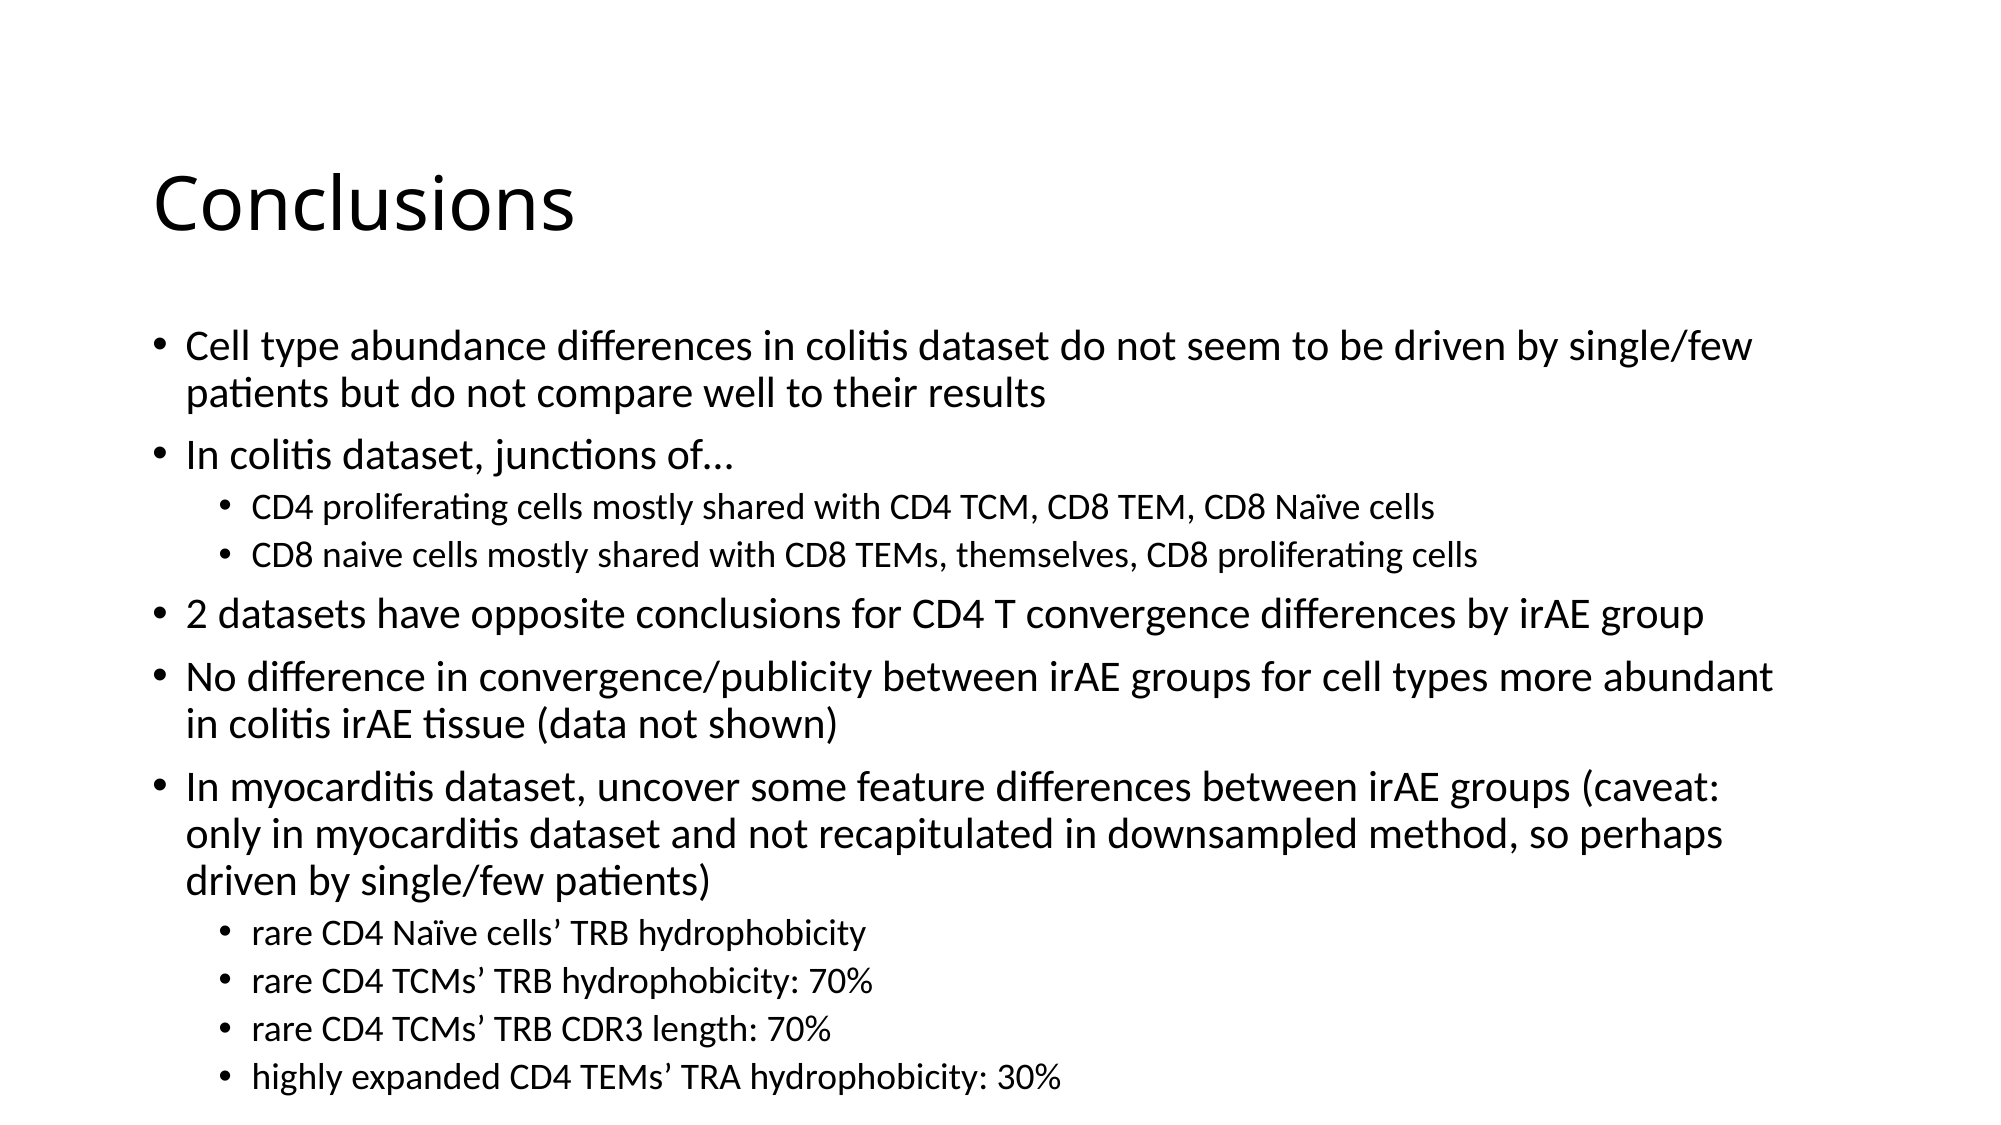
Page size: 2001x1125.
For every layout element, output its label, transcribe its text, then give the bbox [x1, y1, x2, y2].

title Conclusions [137, 97, 1863, 315]
list Cell type abundance differences in colitis dataset do not seem to be driven by single/few patients but do not compare well to their results In colitis dataset, junctions of… CD4 proliferating cells mostly shared with CD4 TCM, CD8 TEM, CD8 Naïve cells CD8 naive cells mostly shared with CD8 TEMs, themselves, CD8 proliferating cells 2 datasets have opposite conclusions for CD4 T convergence differences by irAE group No difference in convergence/publicity between irAE groups for cell types more abundant in colitis irAE tissue (data not shown) In myocarditis dataset, uncover some feature differences between irAE groups (caveat: only in myocarditis dataset and not recapitulated in downsampled method, so perhaps driven by single/few patients) rare CD4 Naïve cells’ TRB hydrophobicity rare CD4 TCMs’ TRB hydrophobicity: 70% rare CD4 TCMs’ TRB CDR3 length: 70% highly expanded CD4 TEMs’ TRA hydrophobicity: 30% [137, 314, 1799, 1116]
